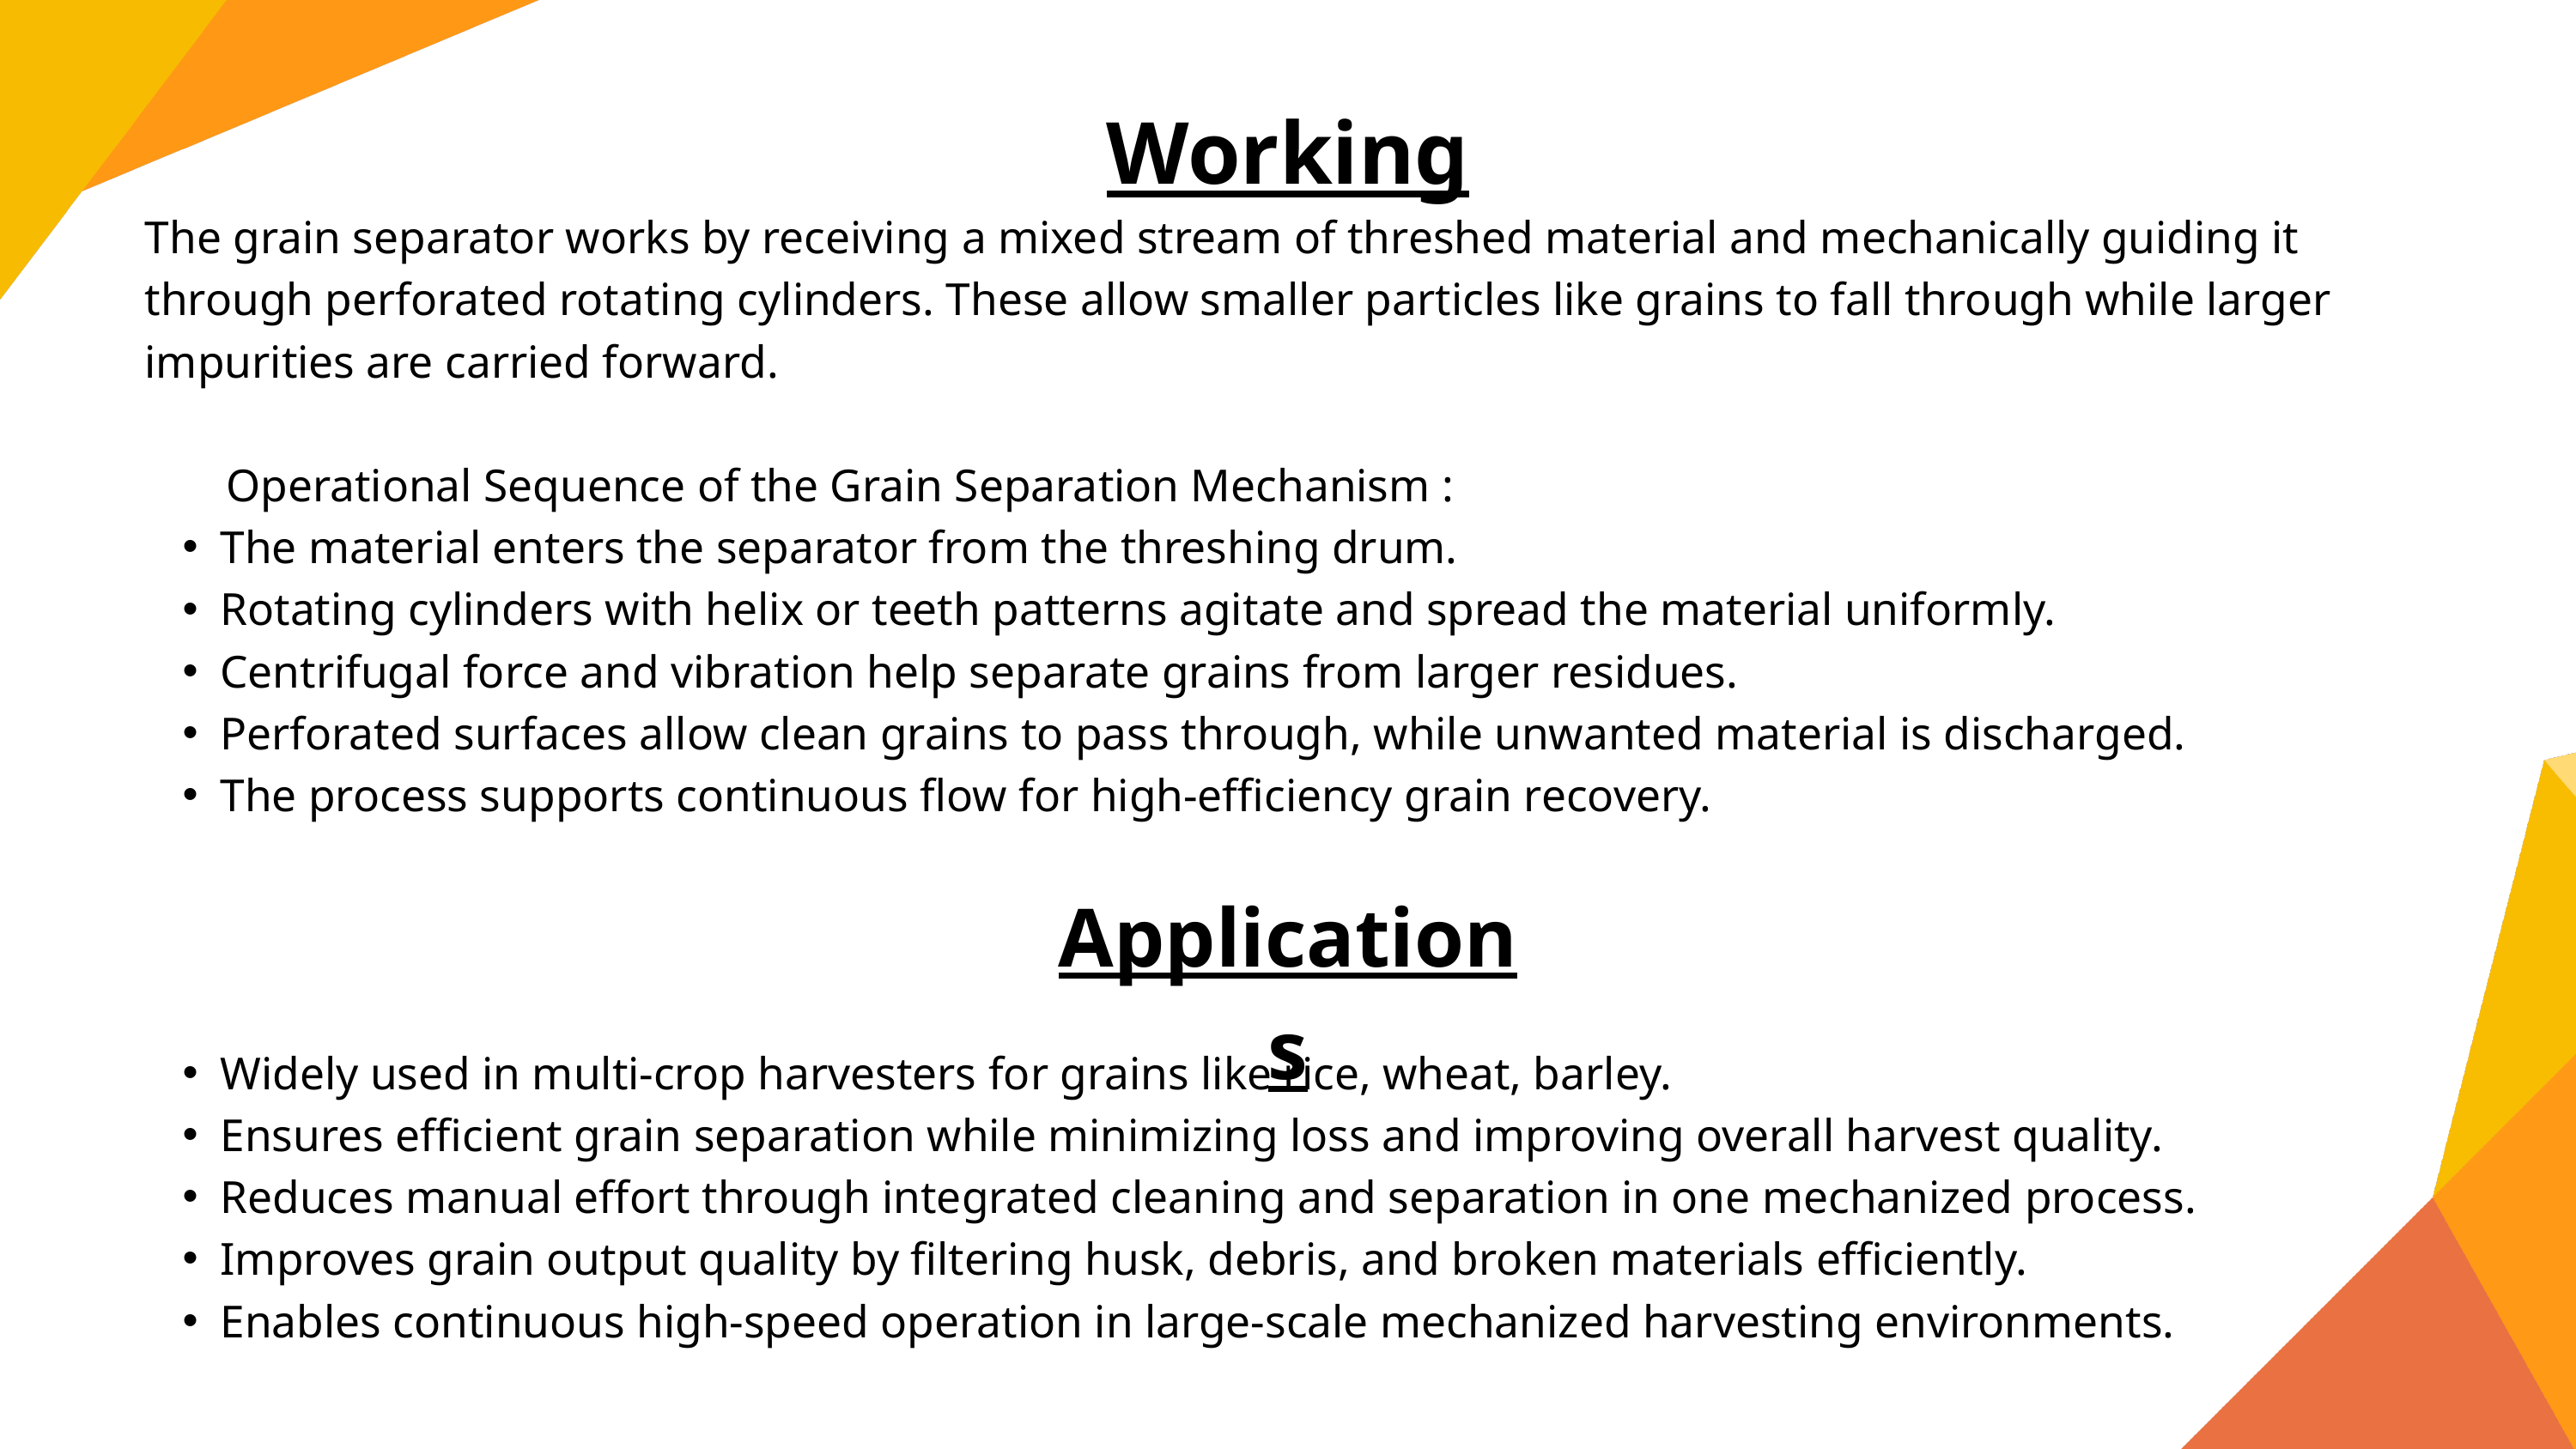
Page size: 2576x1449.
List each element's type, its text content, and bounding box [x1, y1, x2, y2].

text_box Applications [1040, 870, 1536, 1036]
text_box Working [979, 81, 1597, 200]
text_box Widely used in multi-crop harvesters for grains like rice, wheat, barley. Ensures efficient grain separation while minimizing loss and improving overall harvest quality. Reduces manual effort through integrated cleaning and separation in one mechanized process. Improves grain output quality by filtering husk, debris, and broken materials efficiently. Enables continuous high-speed operation in large-scale mechanized harvesting environments. [144, 1036, 2432, 1347]
text_box [0, 0, 541, 300]
text_box The grain separator works by receiving a mixed stream of threshed material and mechanically guiding it through perforated rotating cylinders. These allow smaller particles like grains to fall through while larger impurities are carried forward. Operational Sequence of the Grain Separation Mechanism : The material enters the separator from the threshing drum. Rotating cylinders with helix or teeth patterns agitate and spread the material uniformly. Centrifugal force and vibration help separate grains from larger residues. Perforated surfaces allow clean grains to pass through, while unwanted material is discharged. The process supports continuous flow for high-efficiency grain recovery. [144, 200, 2432, 821]
text_box [1968, 724, 2576, 1449]
